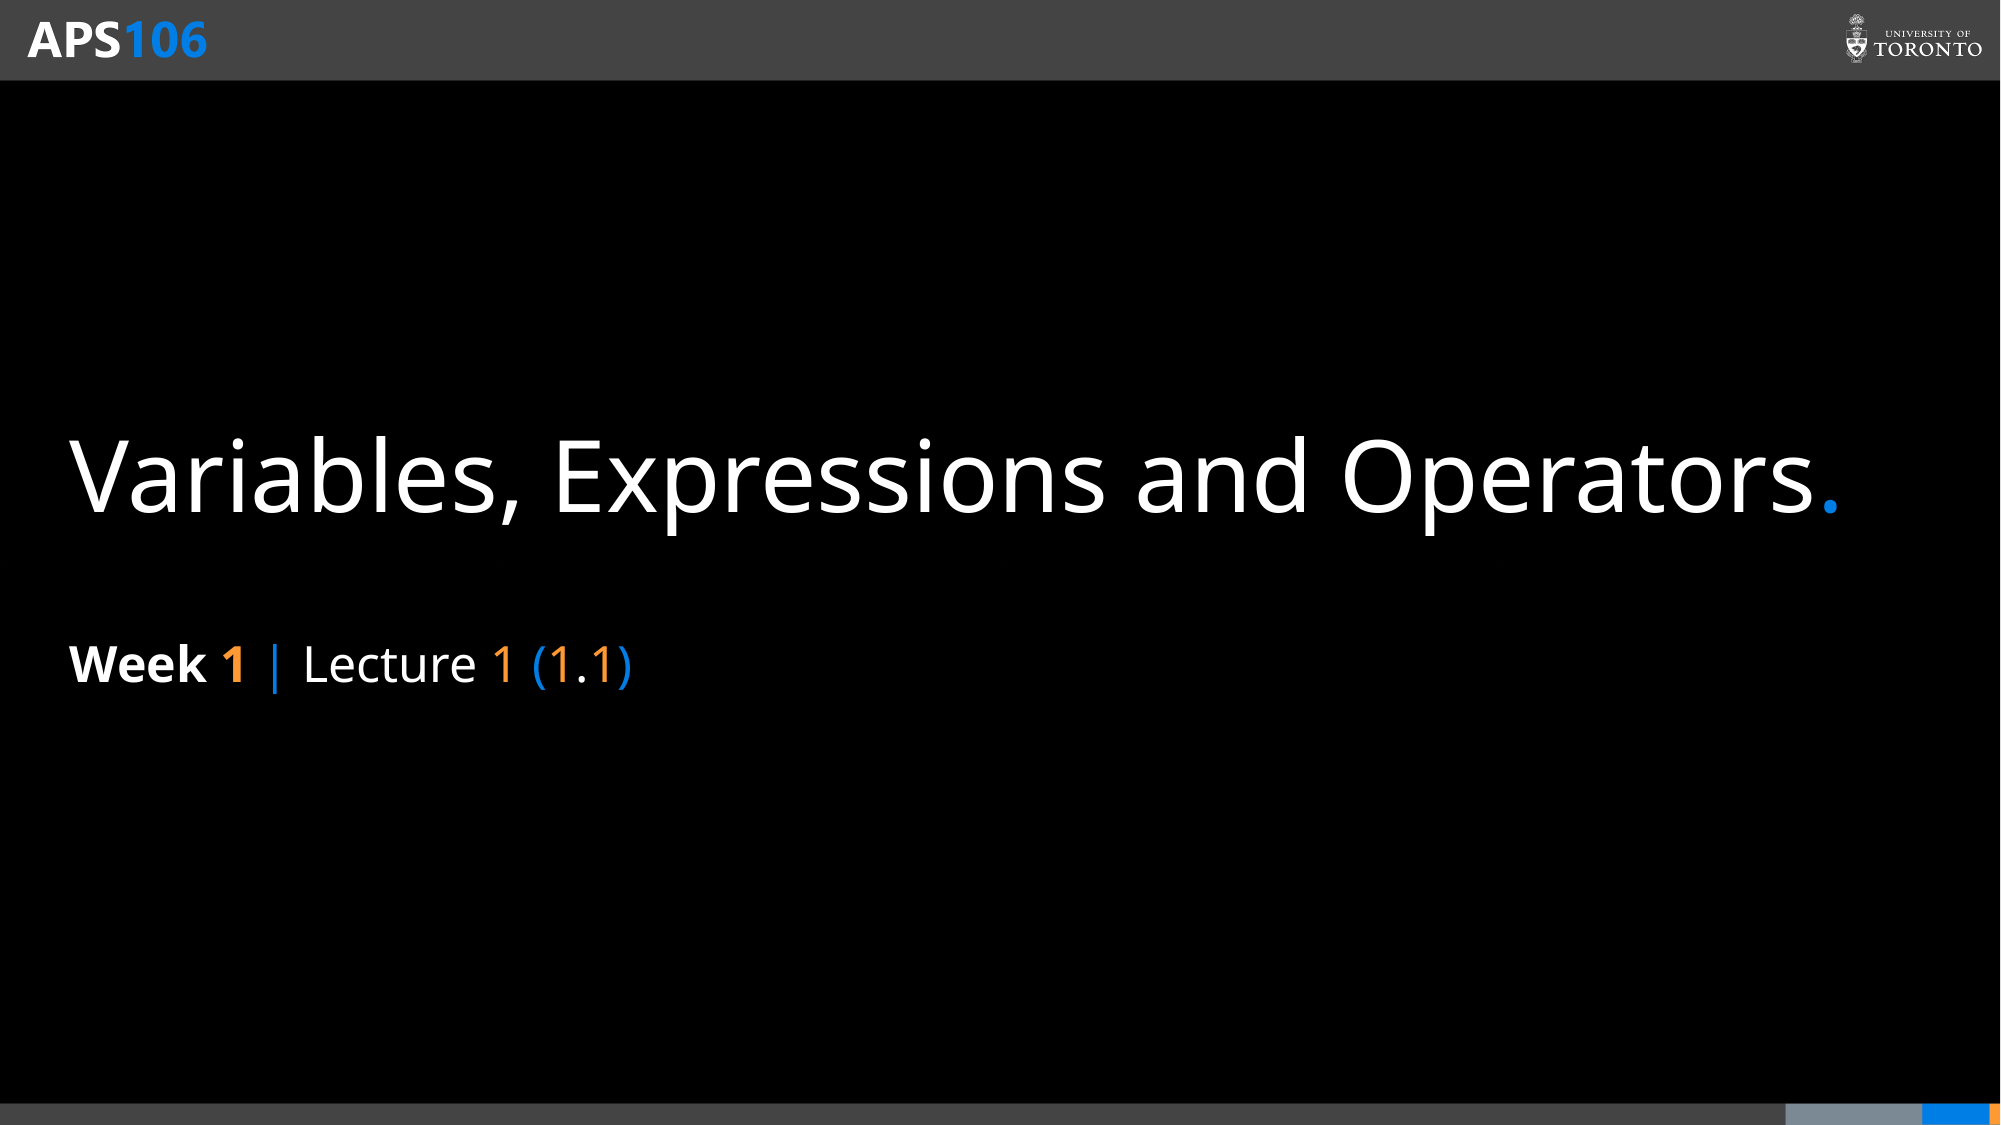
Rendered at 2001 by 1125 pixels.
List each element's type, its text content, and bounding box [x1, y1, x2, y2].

title Variables, Expressions and Operators. [55, 395, 1924, 542]
subtitle Week 1 | Lecture 1 (1.1) [55, 631, 1924, 903]
picture [0, 0, 2001, 1125]
